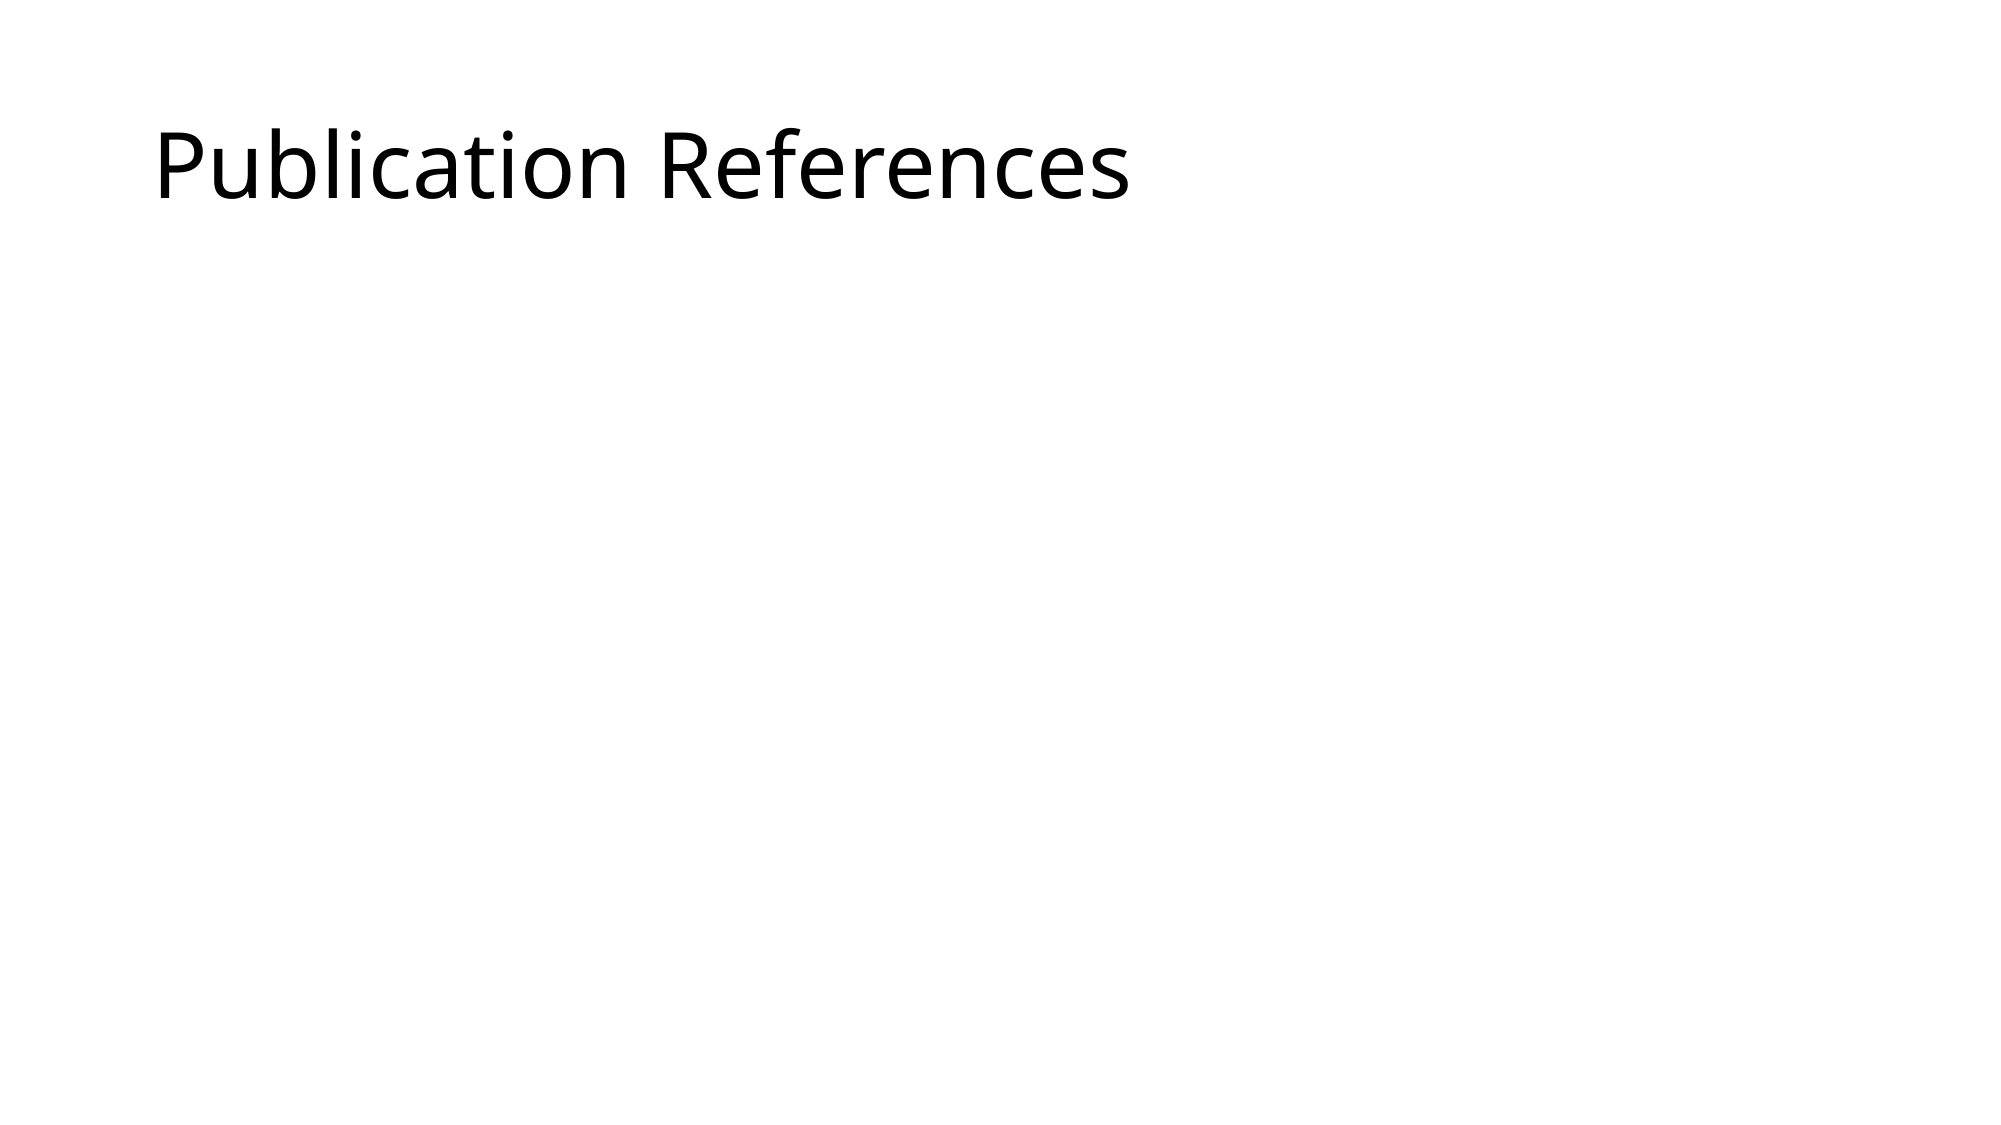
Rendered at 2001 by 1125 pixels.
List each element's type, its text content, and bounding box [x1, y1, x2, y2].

title Publication References [137, 59, 1863, 278]
